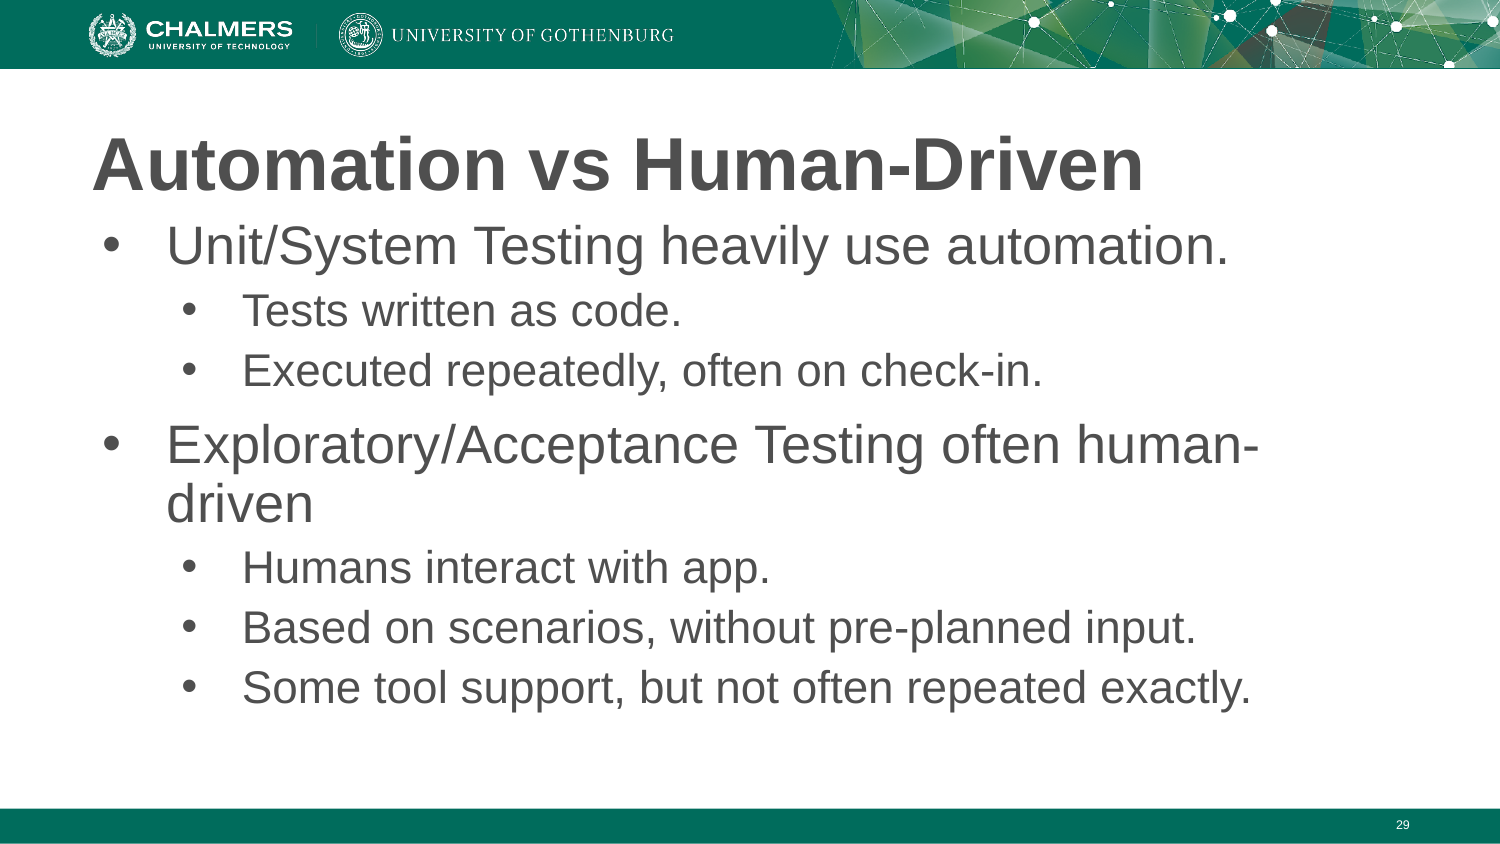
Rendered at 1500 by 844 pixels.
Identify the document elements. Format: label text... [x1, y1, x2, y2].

title Automation vs Human-Driven [76, 100, 1425, 210]
slide_number ‹#› [1074, 809, 1425, 844]
picture [759, 0, 1500, 68]
picture [64, 0, 696, 85]
list Unit/System Testing heavily use automation. Tests written as code. Executed repeatedly, often on check-in. Exploratory/Acceptance Testing often human-driven Humans interact with app. Based on scenarios, without pre-planned input. Some tool support, but not often repeated exactly. [76, 210, 1425, 782]
